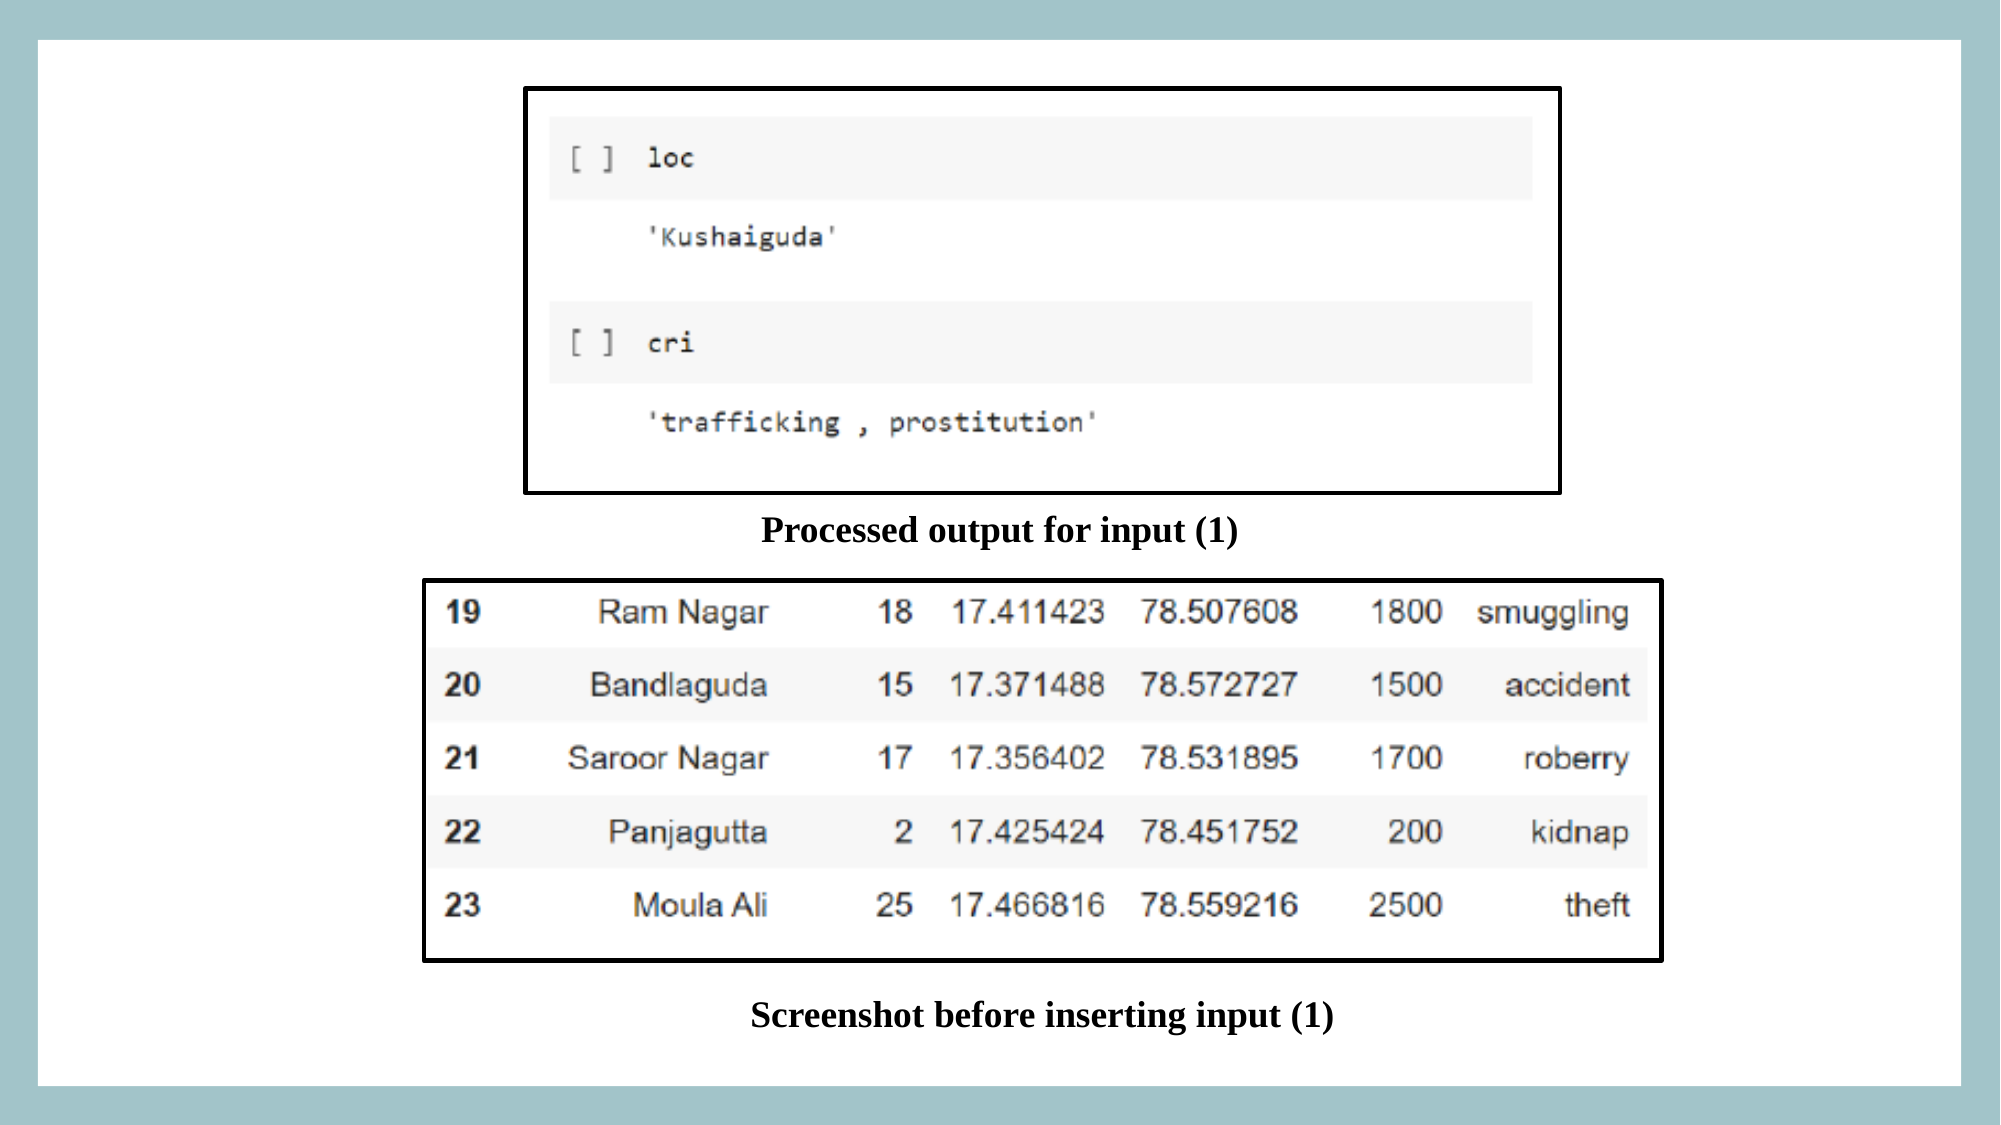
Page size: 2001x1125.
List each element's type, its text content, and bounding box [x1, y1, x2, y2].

text_box Processed output for input (1) [529, 499, 1471, 566]
picture [527, 90, 1559, 491]
text_box Screenshot before inserting input (1) [572, 974, 1513, 1050]
picture [425, 582, 1660, 959]
